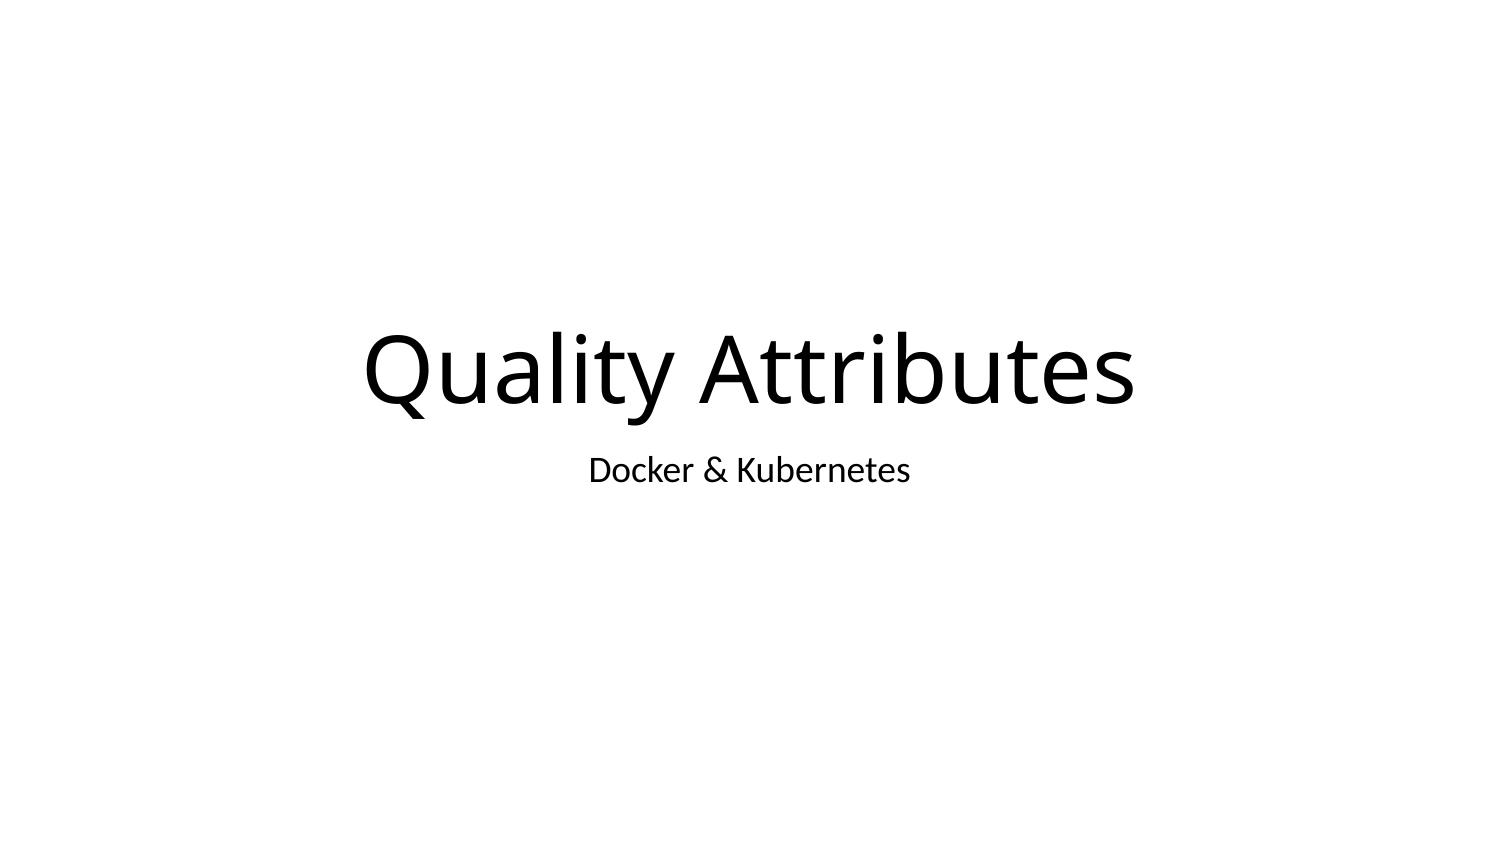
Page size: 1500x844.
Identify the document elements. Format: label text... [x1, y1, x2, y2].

subtitle Docker & Kubernetes [187, 443, 1313, 647]
title Quality Attributes [187, 138, 1313, 432]
